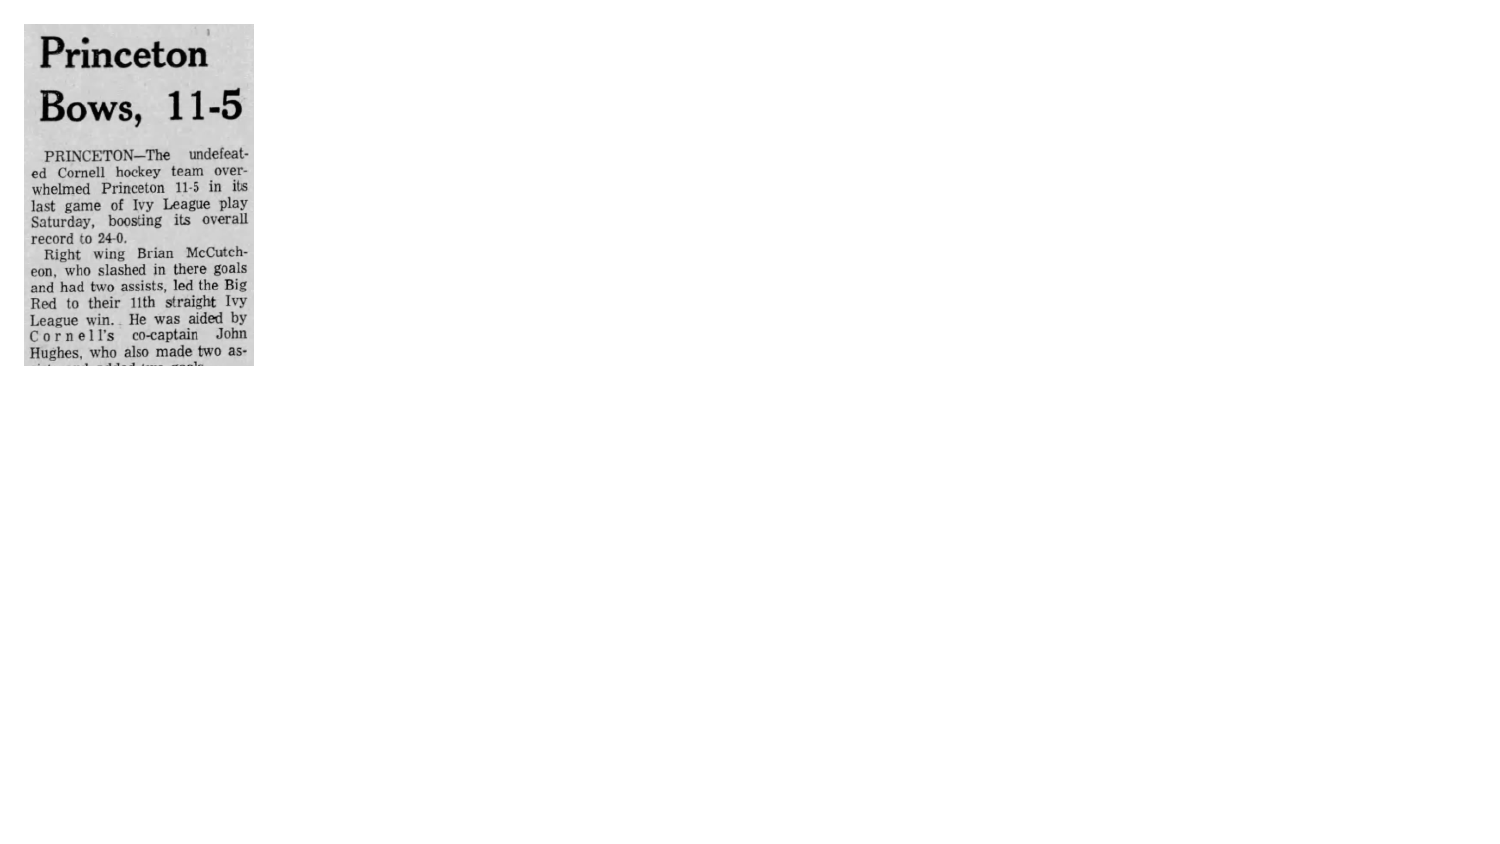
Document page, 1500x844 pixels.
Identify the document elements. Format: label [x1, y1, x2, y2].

picture [24, 24, 254, 366]
